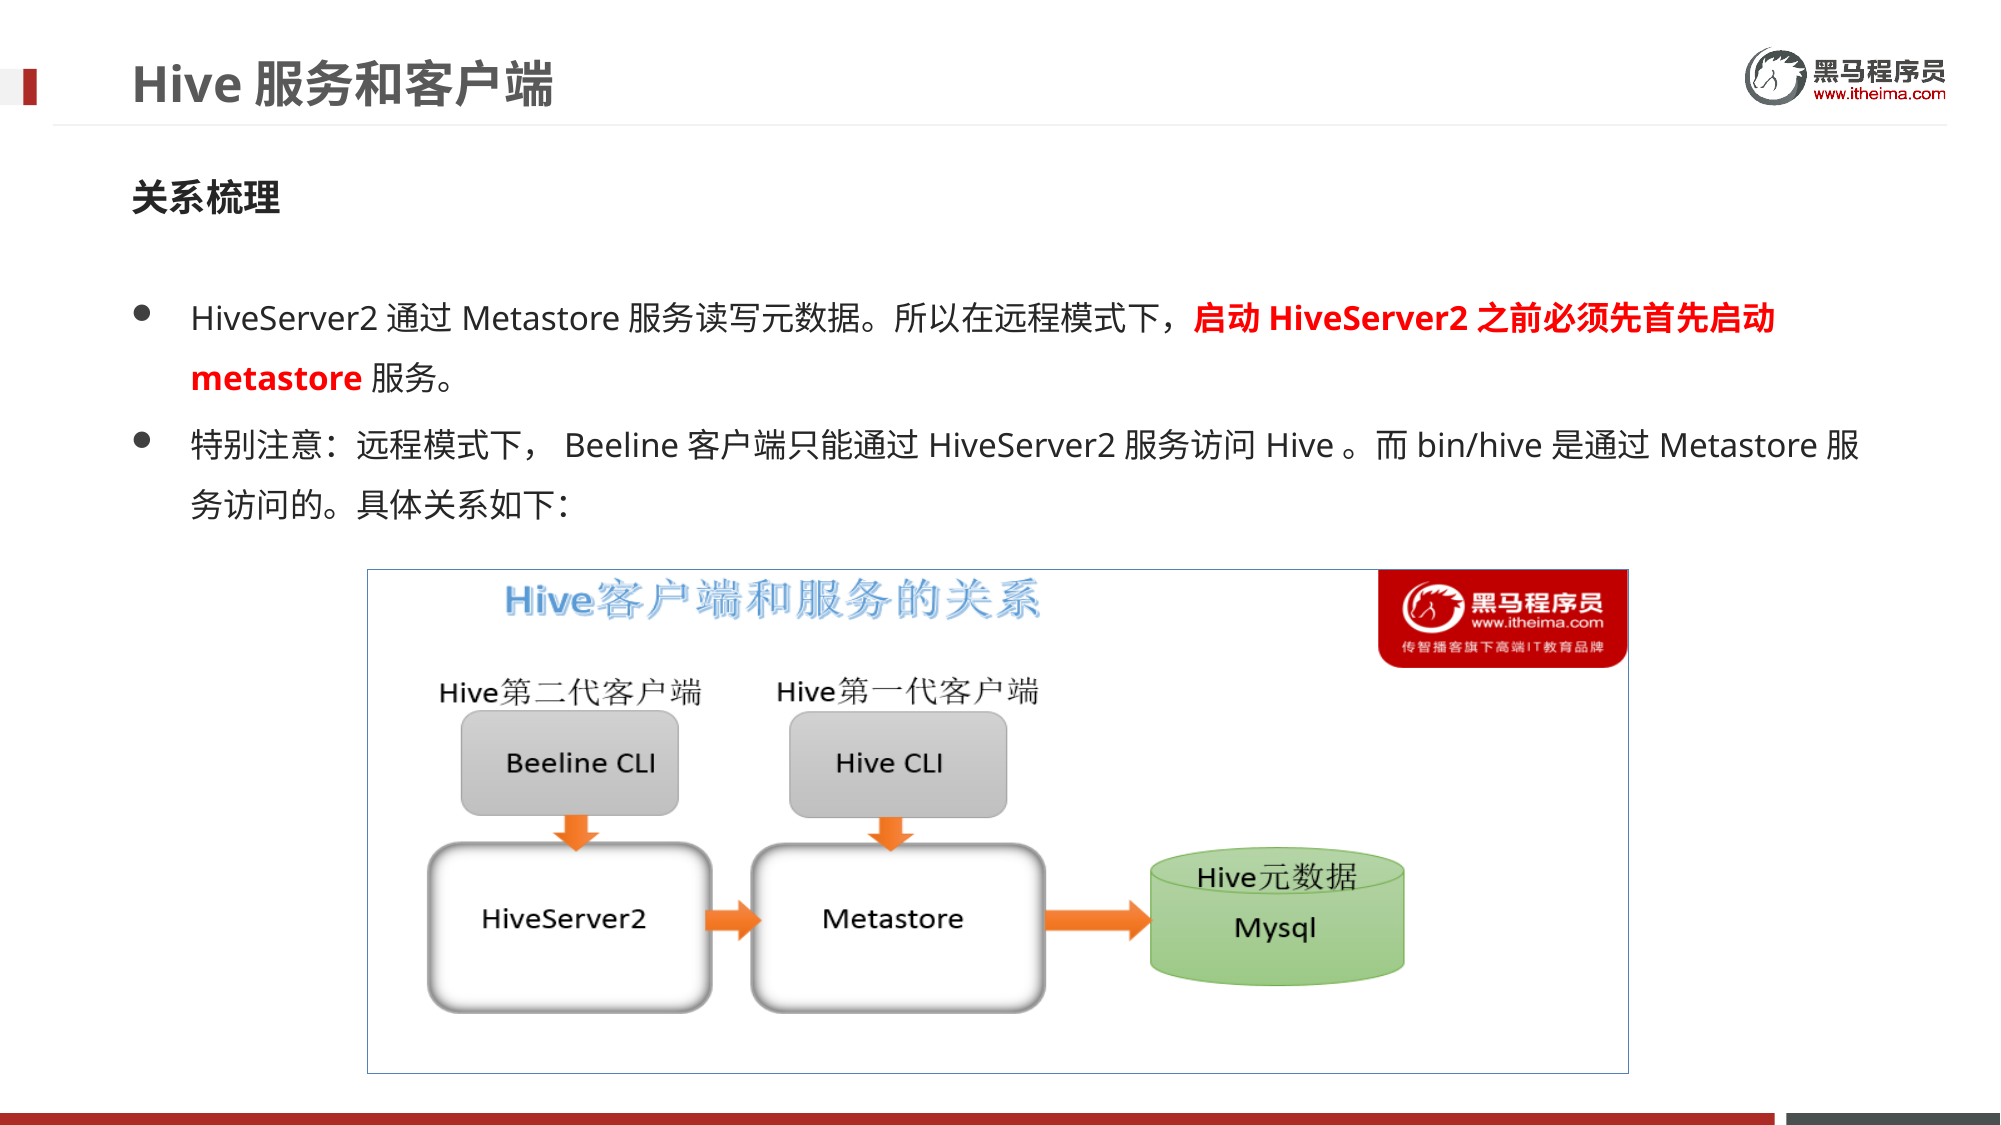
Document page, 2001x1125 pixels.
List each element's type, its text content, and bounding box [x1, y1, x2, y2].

list 关系梳理 [116, 154, 1880, 239]
list HiveServer2通过Metastore服务读写元数据。所以在远程模式下，启动HiveServer2之前必须先首先启动metastore服务。 特别注意：远程模式下，Beeline客户端只能通过HiveServer2服务访问Hive。而bin/hive是通过Metastore服务访问的。具体关系如下： [116, 270, 1880, 963]
picture [1744, 46, 1946, 106]
picture [367, 568, 1629, 1074]
title Hive服务和客户端 [116, 40, 1556, 125]
